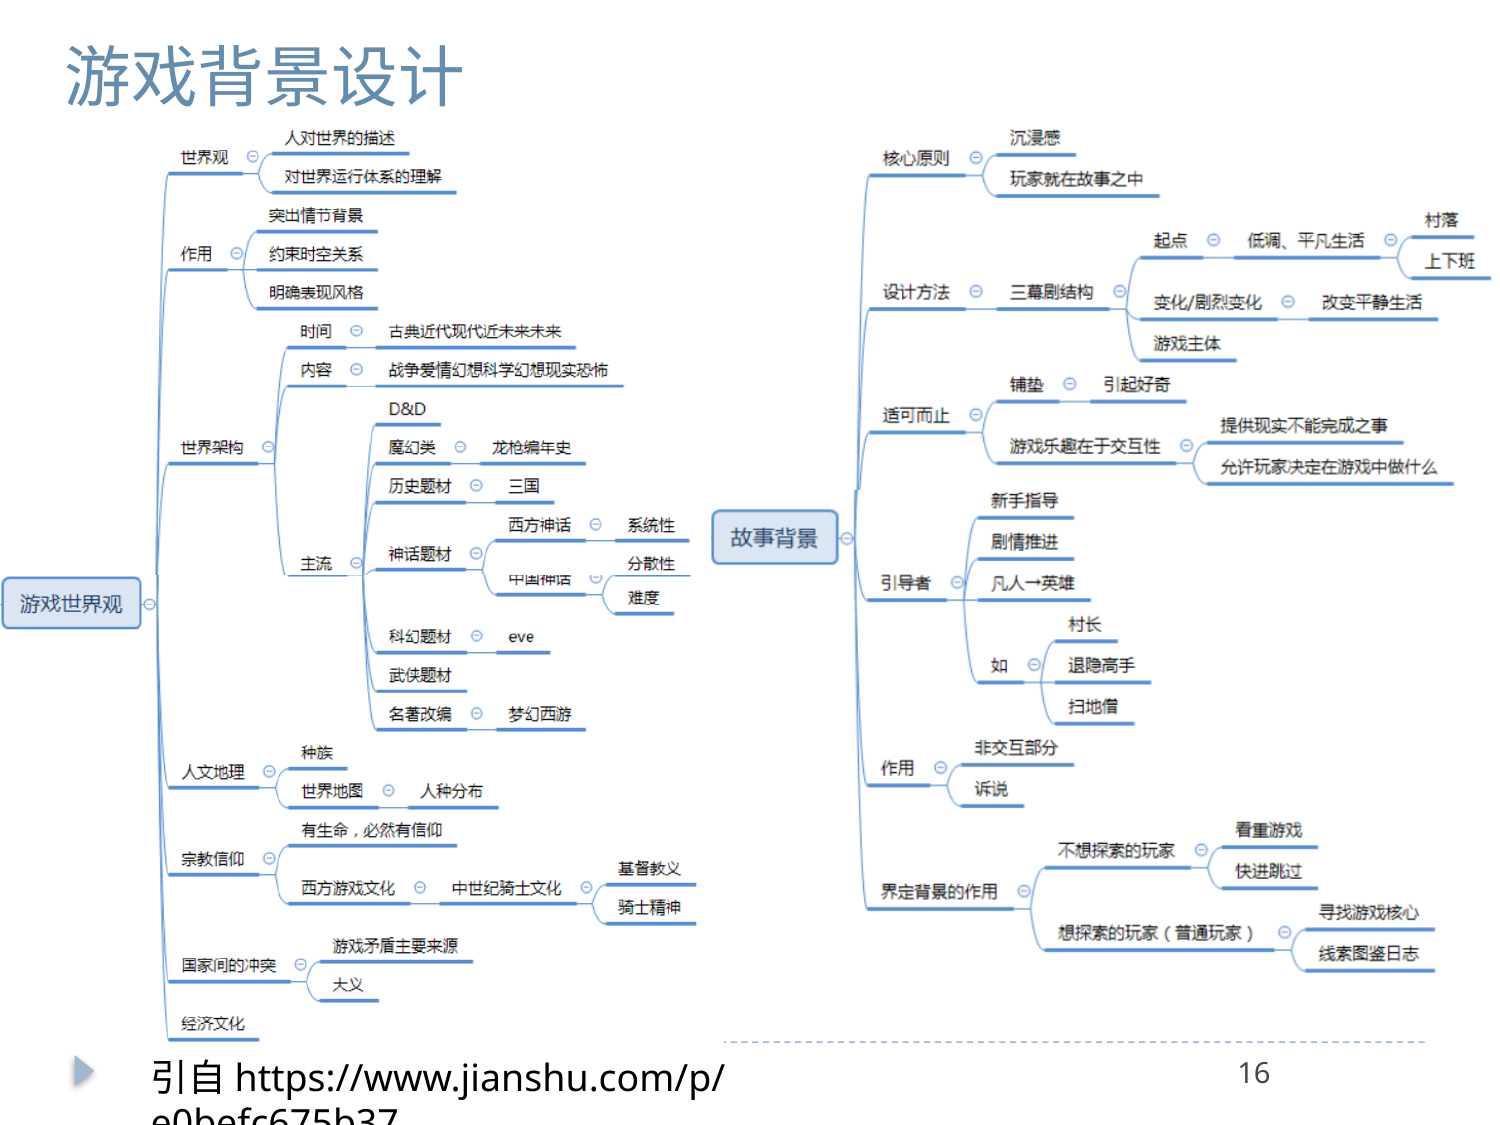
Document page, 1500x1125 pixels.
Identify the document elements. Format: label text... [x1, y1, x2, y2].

picture [0, 121, 1499, 1047]
slide_number 16 [1222, 1046, 1500, 1107]
text_box 引自https://www.jianshu.com/p/e0befc675b37 [135, 1046, 892, 1125]
title 游戏背景设计 [49, 0, 1400, 121]
